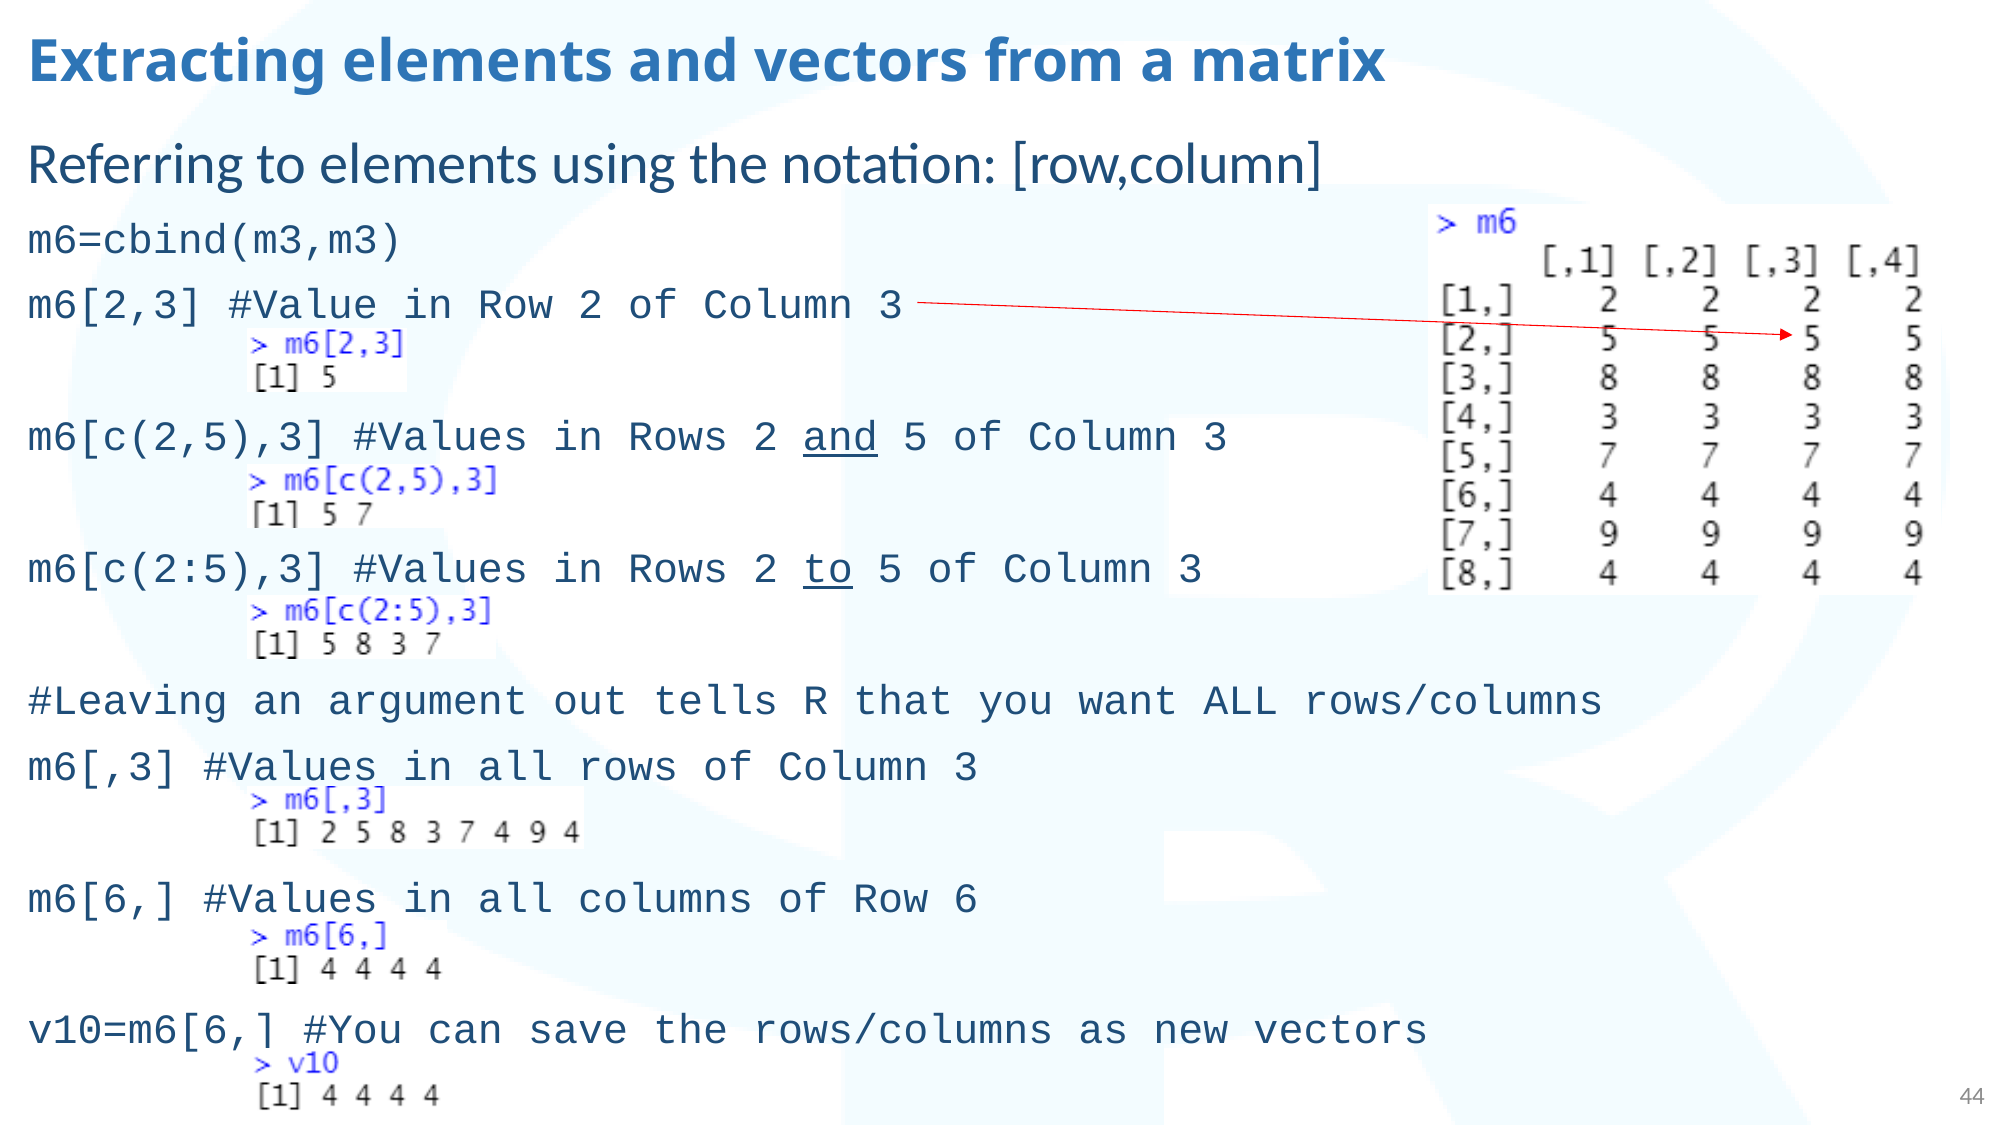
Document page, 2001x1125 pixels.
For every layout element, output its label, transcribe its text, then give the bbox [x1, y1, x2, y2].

picture [247, 920, 447, 984]
title Extracting elements and vectors from a matrix [12, 17, 1988, 108]
picture [247, 595, 496, 659]
picture [247, 464, 500, 528]
picture [247, 1048, 452, 1112]
list Referring to elements using the notation: [row,column] m6=cbind(m3,m3) m6[2,3] #Value in Row 2 of Column 3 m6[c(2,5),3] #Values in Rows 2 and 5 of Column 3 m6[c(2:5),3] #Values in Rows 2 to 5 of Column 3 #Leaving an argument out tells R that you want ALL rows/columns m6[,3] #Values in all rows of Column 3 m6[6,] #Values in all columns of Row 6 v10=m6[6,] #You can save the rows/columns as new vectors [12, 125, 1988, 1123]
slide_number 44 [1550, 1065, 2000, 1125]
picture [247, 328, 407, 392]
picture [1428, 204, 1941, 595]
picture [247, 786, 584, 850]
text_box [917, 302, 1793, 335]
